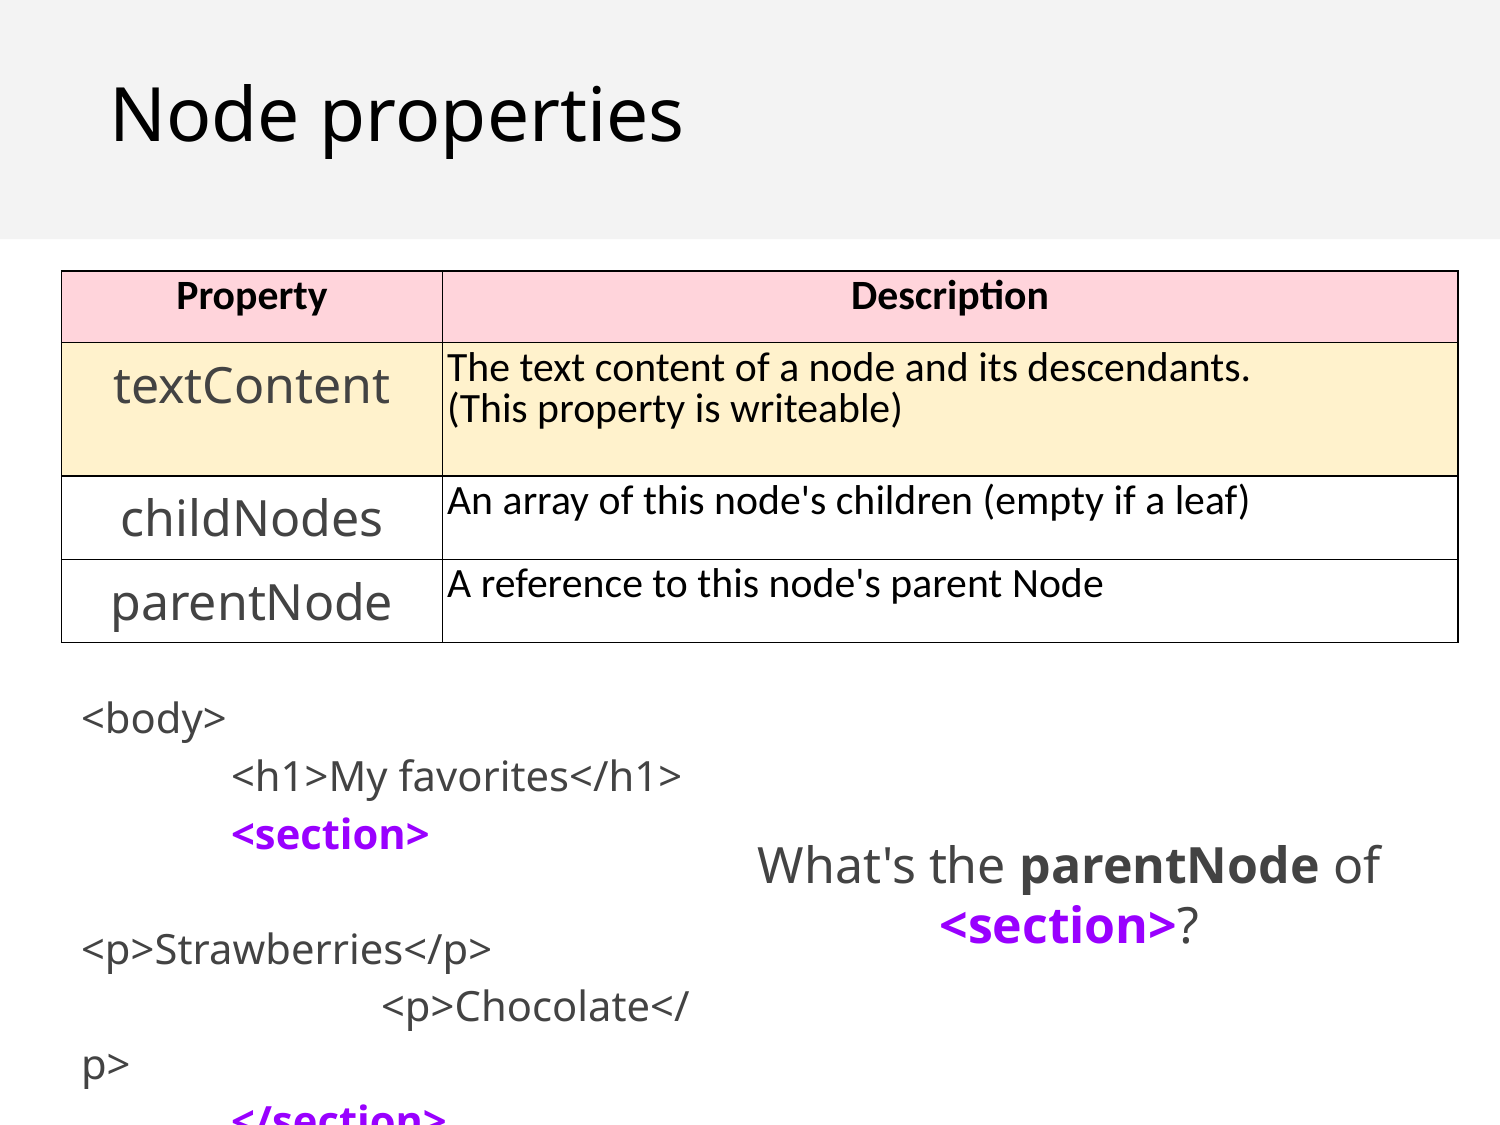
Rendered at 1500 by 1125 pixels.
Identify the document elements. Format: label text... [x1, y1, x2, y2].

table_cell A reference to this node's parent Node [443, 560, 1457, 642]
table_cell The text content of a node and its descendants. (This property is writeable) [443, 343, 1457, 475]
table_header Description [443, 272, 1457, 342]
text_box <body> <h1>My favorites</h1> <section> <p>Strawberries</p> <p>Chocolate</p> </section> </body> [66, 669, 751, 1100]
table_cell parentNode [62, 560, 442, 642]
table_cell An array of this node's children (empty if a leaf) [443, 477, 1457, 559]
text_box Node properties [94, 51, 1338, 178]
table_header Property [62, 272, 442, 342]
table_cell childNodes [62, 477, 442, 559]
table_cell textContent [62, 343, 442, 475]
text_box What's the parentNode of <section>? [709, 687, 1429, 1100]
